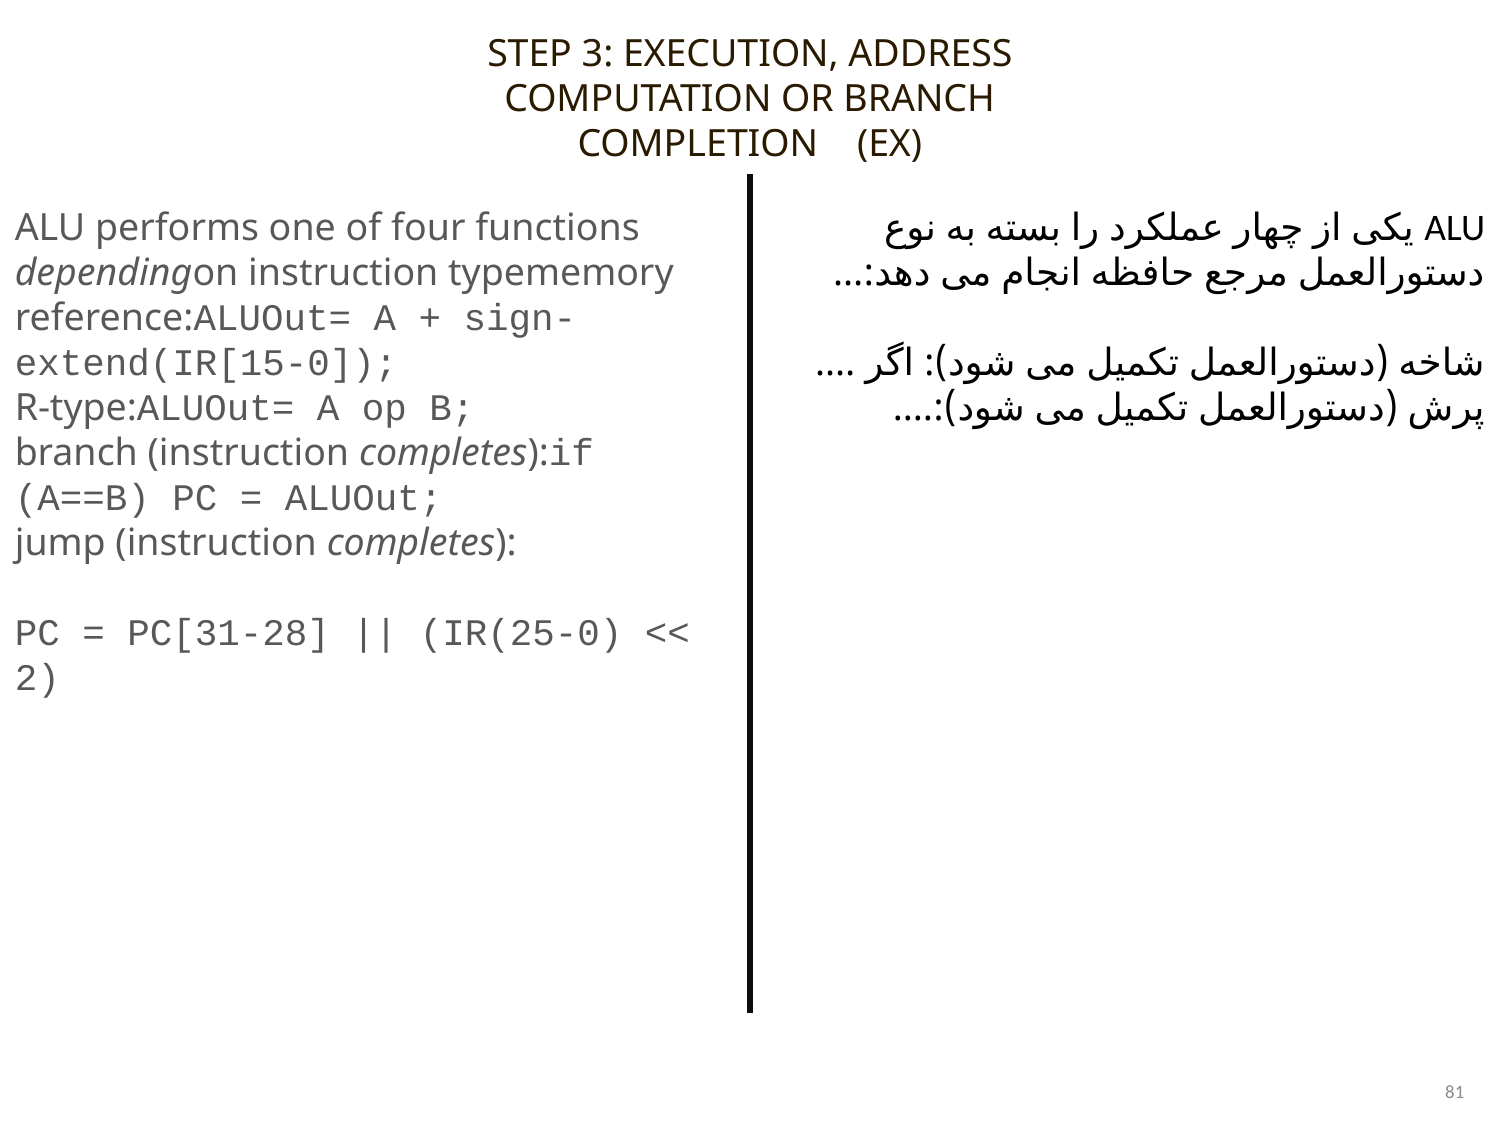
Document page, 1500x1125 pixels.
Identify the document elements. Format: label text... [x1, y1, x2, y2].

text_box STEP 3: EXECUTION, ADDRESS COMPUTATION OR BRANCH COMPLETION (EX) [374, 21, 1125, 171]
text_box ALU performs one of four functions dependingon instruction typememory reference:ALUOut= A + sign-extend(IR[15-0]); R-type:ALUOut= A op B; branch (instruction completes):if (A==B) PC = ALUOut; jump (instruction completes): PC = PC[31-28] || (IR(25-0) << 2) [0, 195, 747, 706]
text_box ALU یکی از چهار عملکرد را بسته به نوع دستورالعمل مرجع حافظه انجام می دهد:… شاخه (دستورالعمل تکمیل می شود): اگر …. پرش (دستورالعمل تکمیل می شود):…. [753, 195, 1500, 436]
